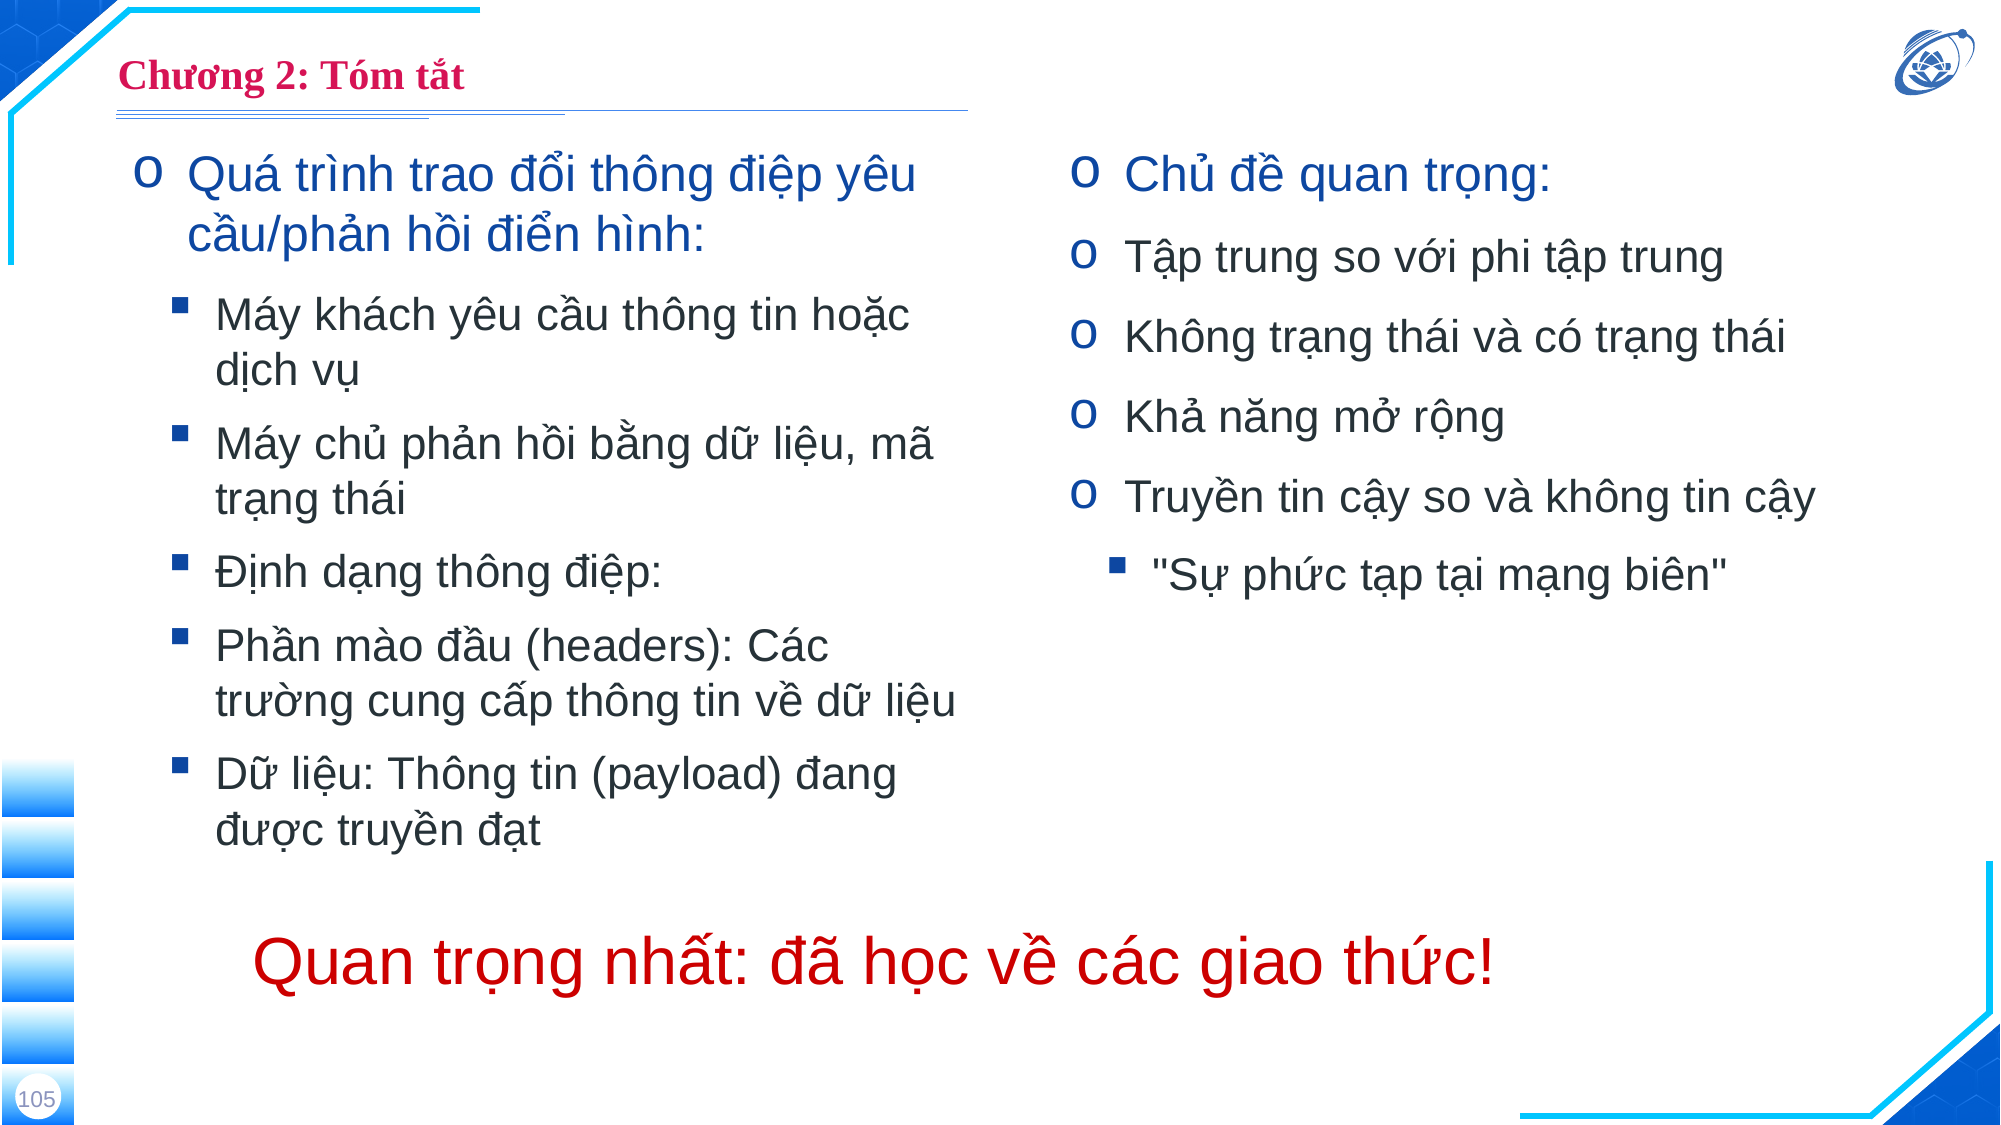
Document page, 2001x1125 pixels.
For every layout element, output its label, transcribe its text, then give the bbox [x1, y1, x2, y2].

slide_number 105 [0, 1075, 117, 1122]
title Chương 2: Tóm tắt [117, 28, 1863, 106]
list Quá trình trao đổi thông điệp yêu cầu/phản hồi điển hình: Máy khách yêu cầu thông tin hoặc dịch vụ Máy chủ phản hồi bằng dữ liệu, mã trạng thái Định dạng thông điệp: Phần mào đầu (headers): Các trường cung cấp thông tin về dữ liệu Dữ liệu: Thông tin (payload) đang được truyền đạt [116, 134, 982, 1046]
text_box Quan trọng nhất: đã học về các giao thức! [215, 919, 1891, 1031]
list Chủ đề quan trọng: Tập trung so với phi tập trung Không trạng thái và có trạng thái Khả năng mở rộng Truyền tin cậy so và không tin cậy "Sự phức tạp tại mạng biên" [1053, 134, 1919, 1046]
